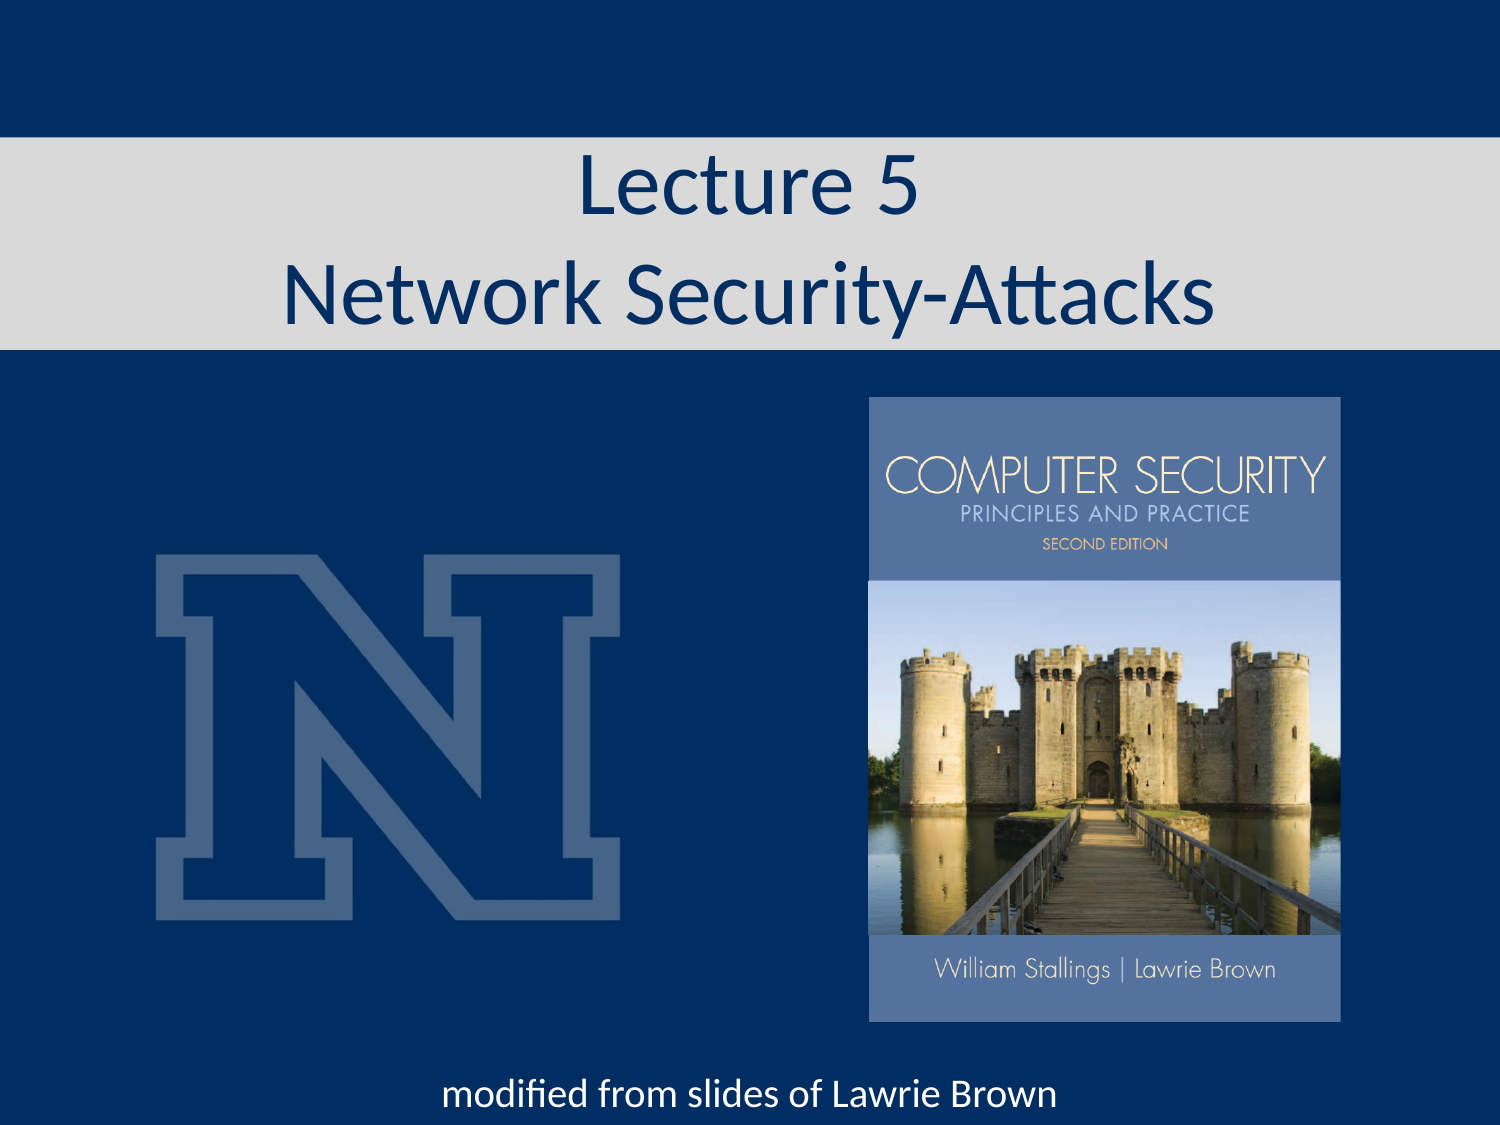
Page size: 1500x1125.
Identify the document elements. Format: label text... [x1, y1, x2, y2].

picture [867, 396, 1341, 1022]
subtitle modified from slides of Lawrie Brown [0, 1058, 1500, 1123]
title Lecture 5 Network Security-Attacks [0, 112, 1500, 354]
picture [0, 354, 775, 1058]
